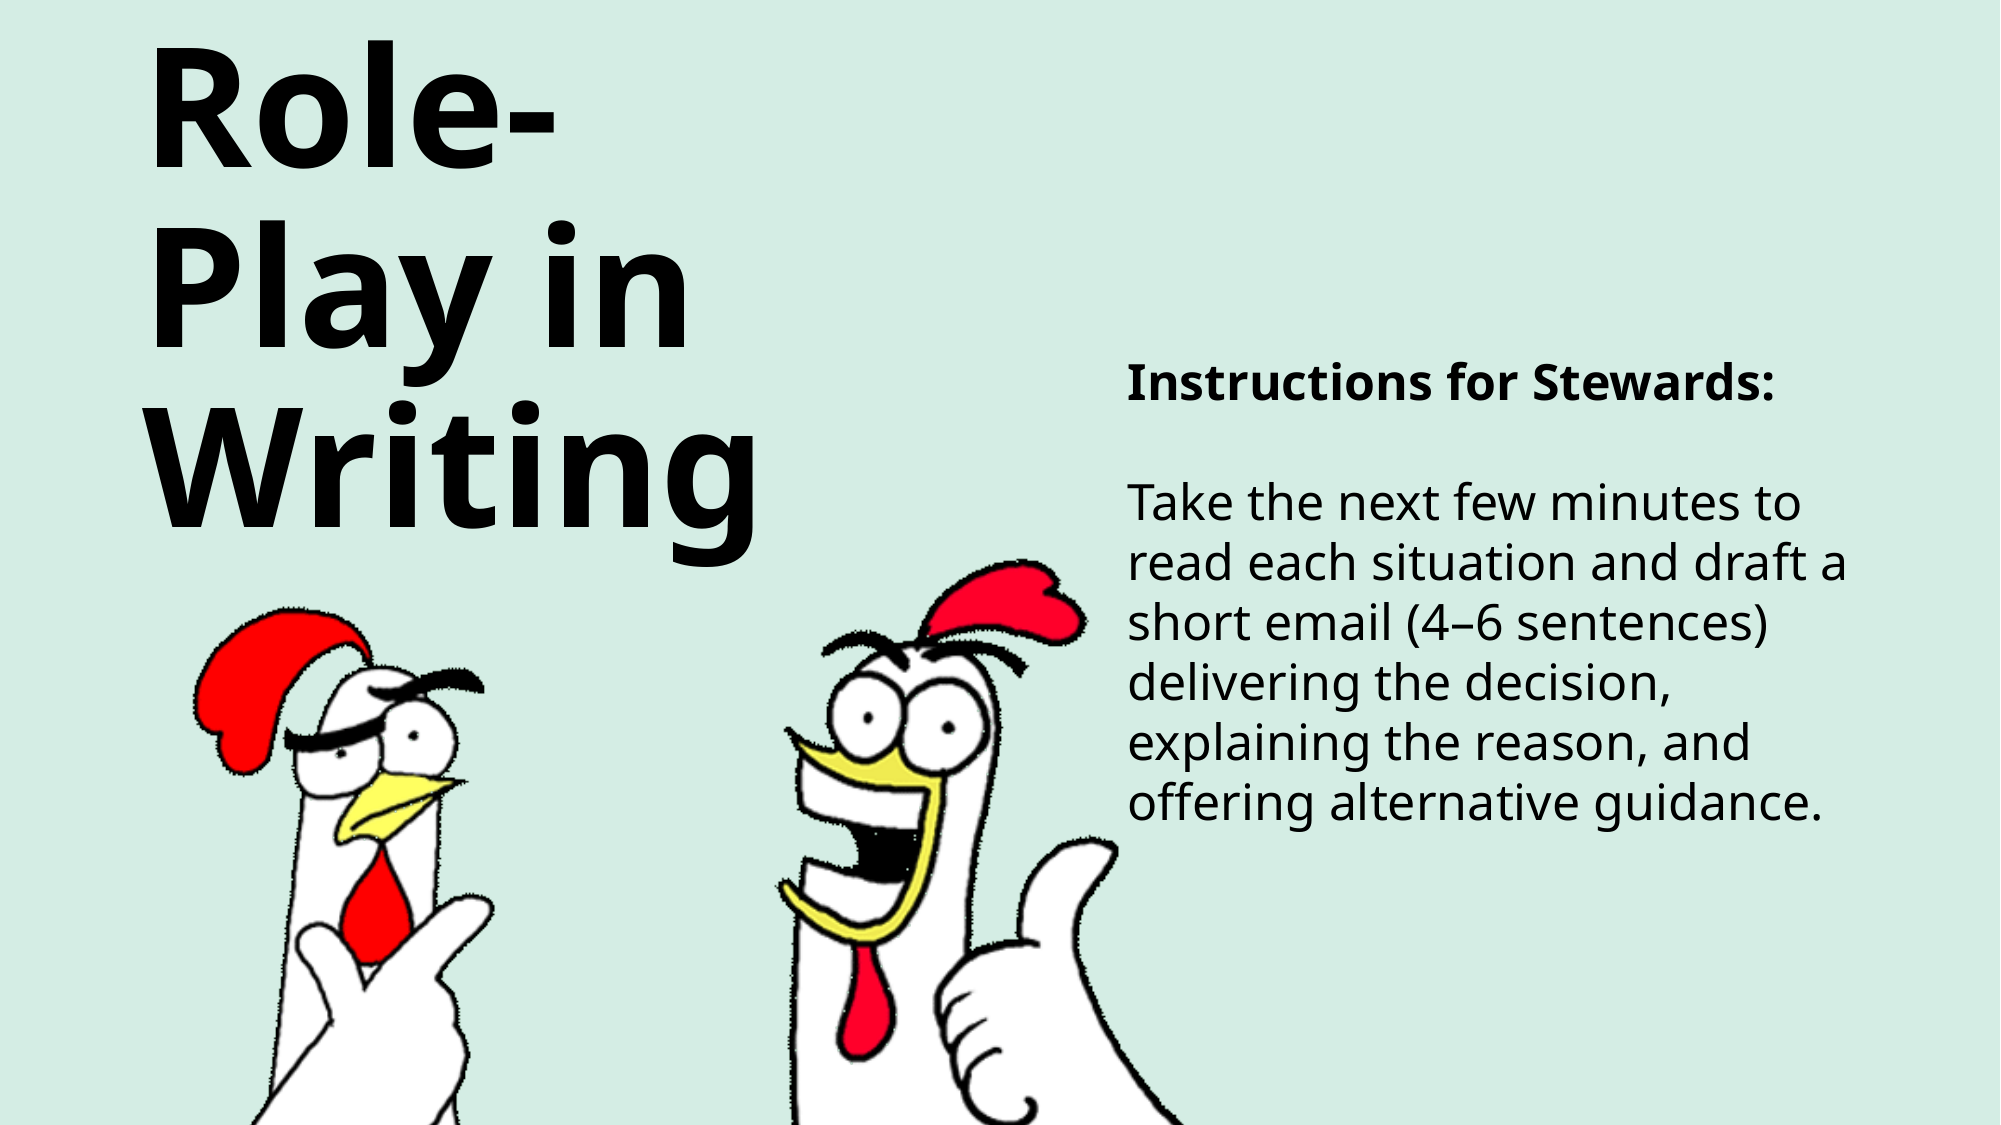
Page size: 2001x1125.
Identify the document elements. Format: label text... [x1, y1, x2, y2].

title Role-Play in Writing [127, 110, 873, 530]
text_box Instructions for Stewards: Take the next few minutes to read each situation and draft a short email (4–6 sentences) delivering the decision, explaining the reason, and offering alternative guidance. [1112, 343, 1917, 839]
picture [0, 479, 1373, 1125]
